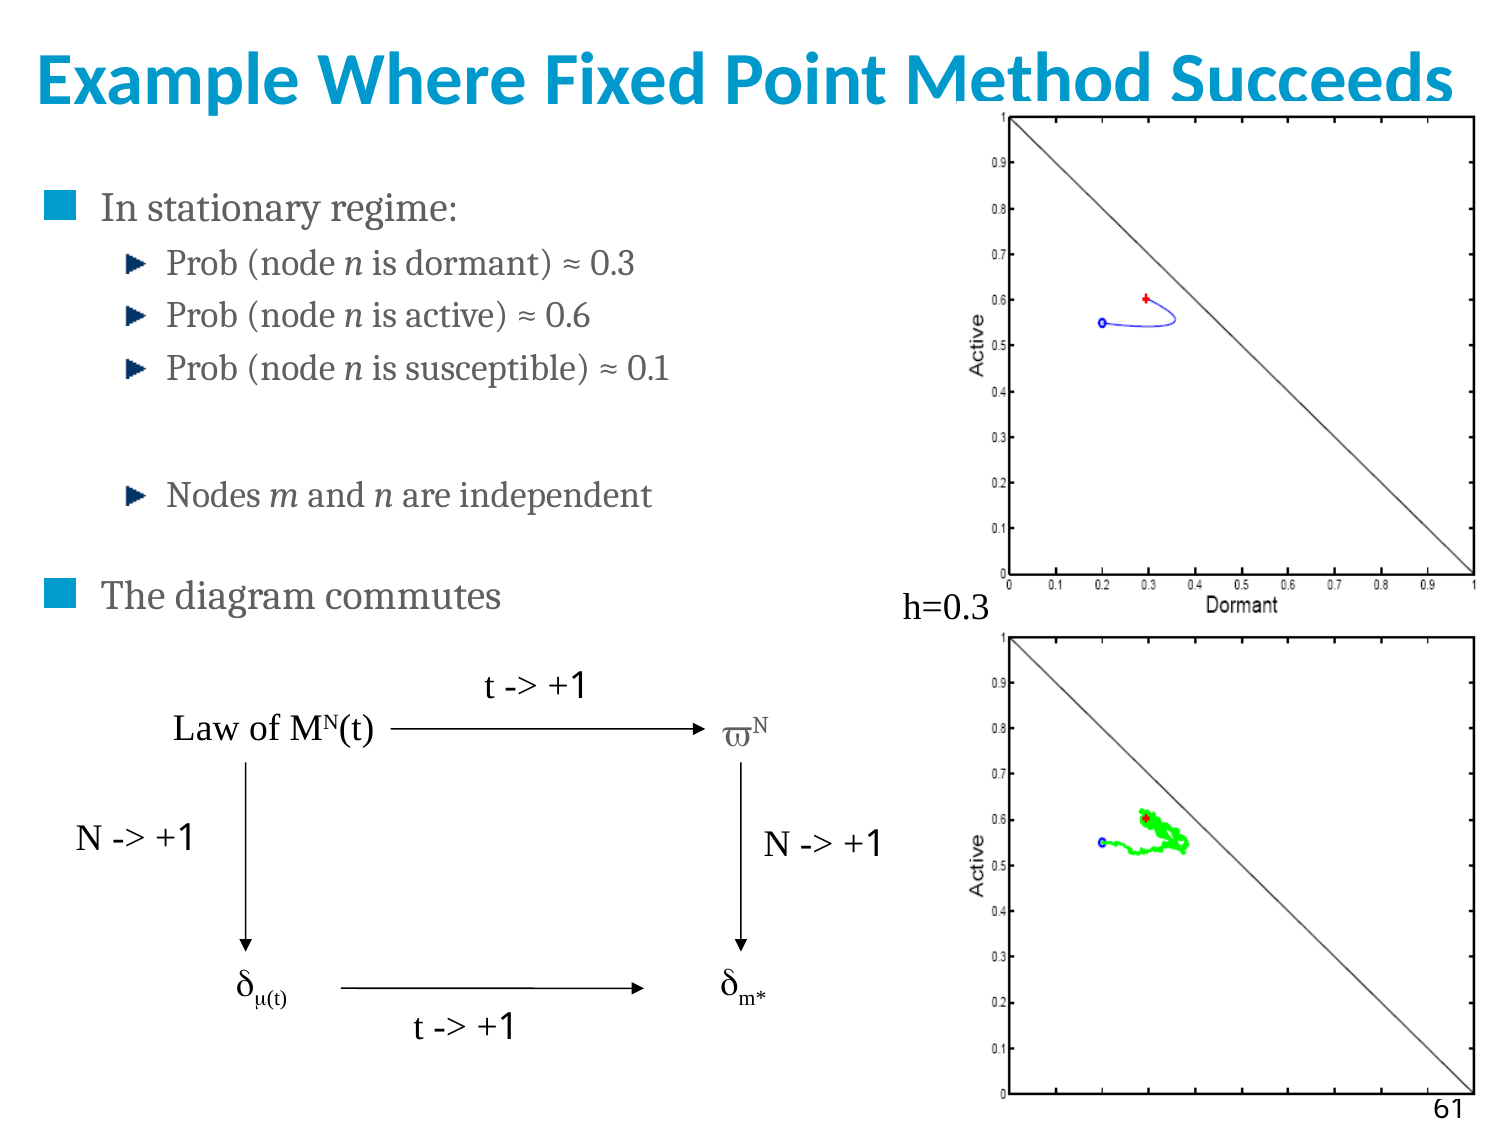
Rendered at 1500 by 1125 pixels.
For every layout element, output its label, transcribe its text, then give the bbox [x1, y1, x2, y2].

picture [956, 101, 1491, 1099]
footer 61 [1399, 1082, 1500, 1125]
text_box h=0.3 [888, 574, 950, 635]
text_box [52, 653, 910, 1055]
picture [119, 352, 146, 379]
picture [119, 247, 146, 274]
picture [119, 299, 146, 326]
picture [119, 479, 146, 506]
list In stationary regime: Prob (node n is dormant) ≈ 0.3 Prob (node n is active) ≈ 0.6 Prob (node n is susceptible) ≈ 0.1 Nodes m and n are independent The diagram commutes [29, 172, 744, 1107]
title Example Where Fixed Point Method Succeeds [17, 0, 1476, 150]
